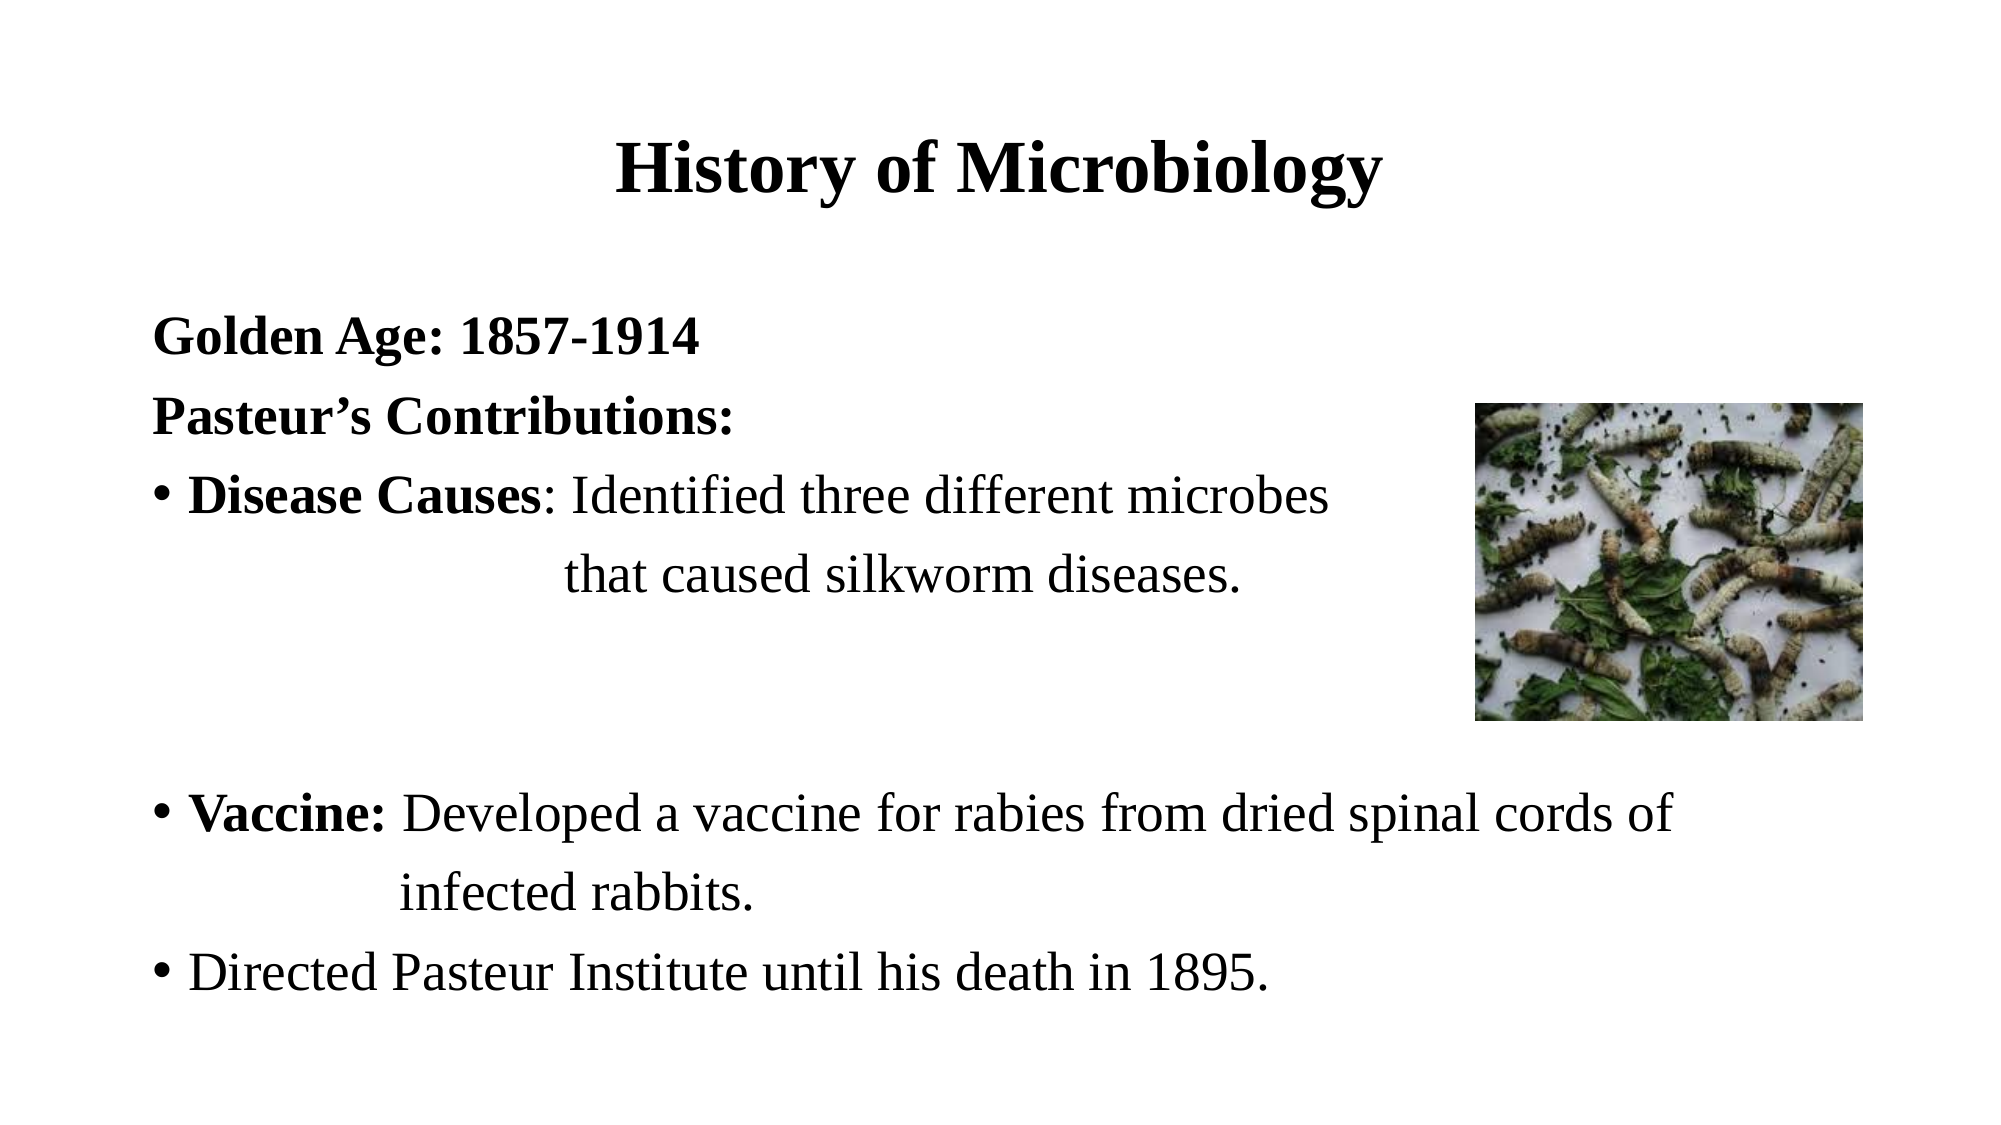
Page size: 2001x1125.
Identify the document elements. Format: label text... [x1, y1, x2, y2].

title History of Microbiology [137, 59, 1863, 278]
picture [1474, 403, 1863, 722]
list Golden Age: 1857-1914 Pasteur’s Contributions: Disease Causes: Identified three different microbes that caused silkworm diseases. Vaccine: Developed a vaccine for rabies from dried spinal cords of infected rabbits. Directed Pasteur Institute until his death in 1895. [137, 299, 1863, 1014]
